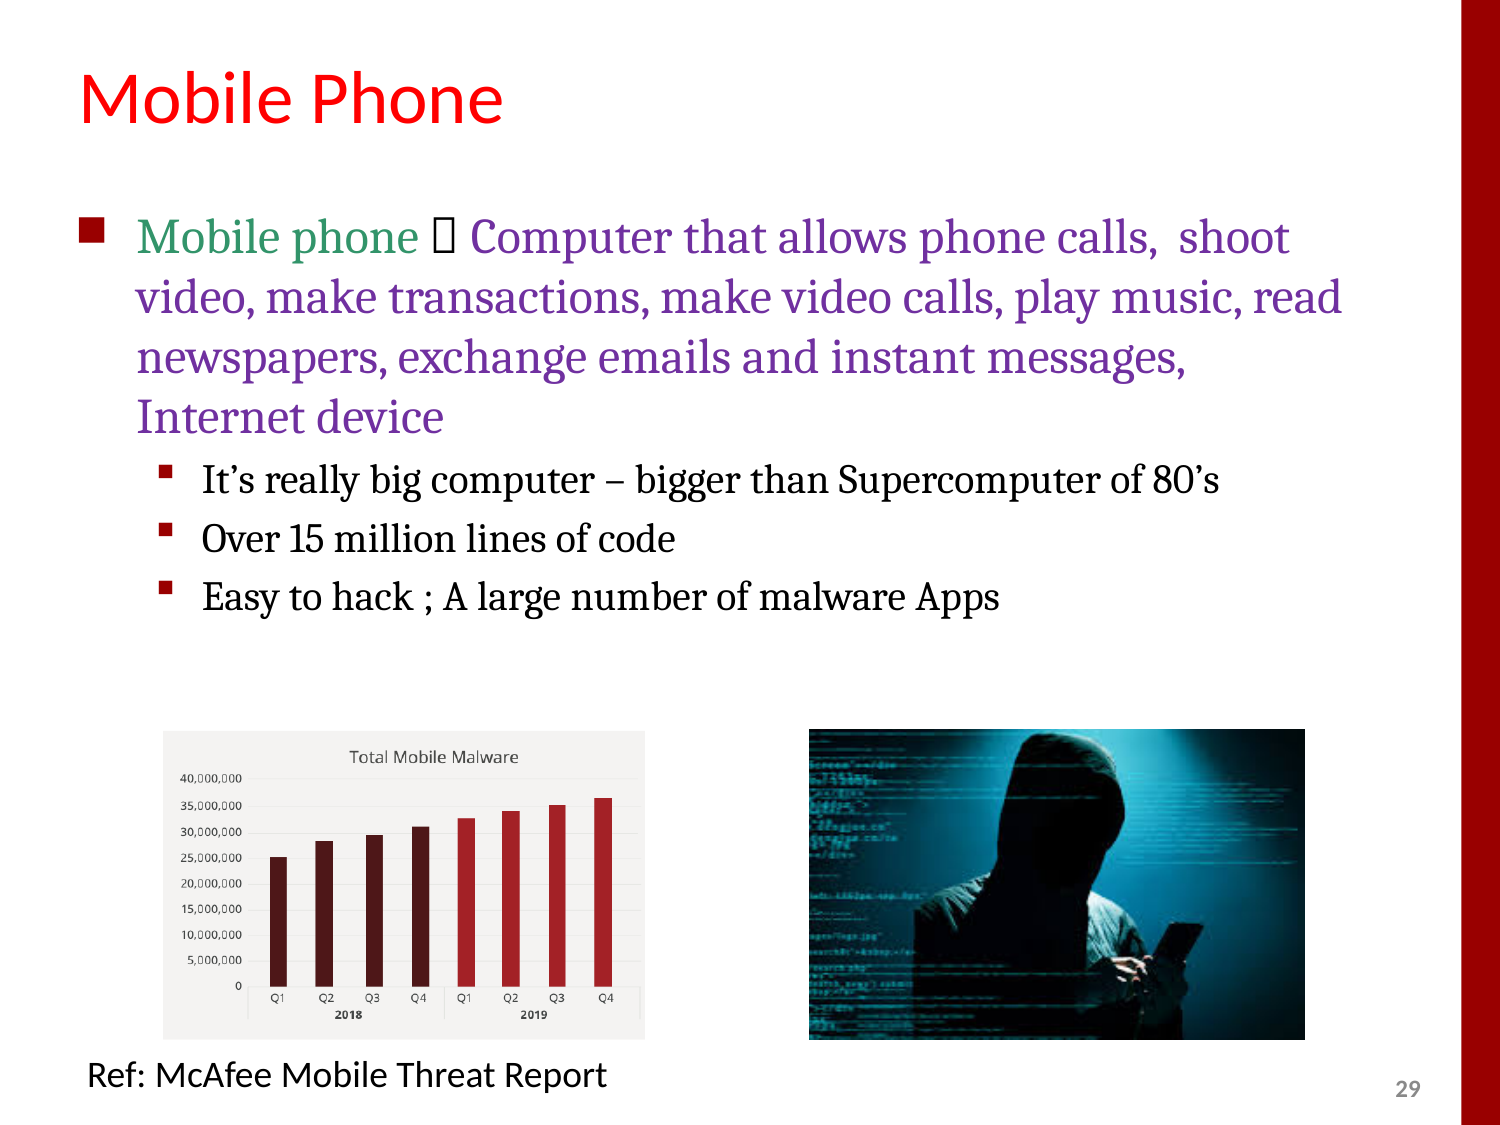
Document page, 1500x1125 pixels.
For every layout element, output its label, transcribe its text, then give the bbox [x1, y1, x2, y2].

picture [808, 728, 1305, 1040]
text_box Ref: McAfee Mobile Threat Report [72, 1042, 624, 1103]
list Mobile phone  Computer that allows phone calls, shoot video, make transactions, make video calls, play music, read newspapers, exchange emails and instant messages, Internet device It’s really big computer – bigger than Supercomputer of 80’s Over 15 million lines of code Easy to hack ; A large number of malware Apps [65, 196, 1361, 598]
picture [159, 702, 645, 1040]
title Mobile Phone [63, 30, 1310, 156]
